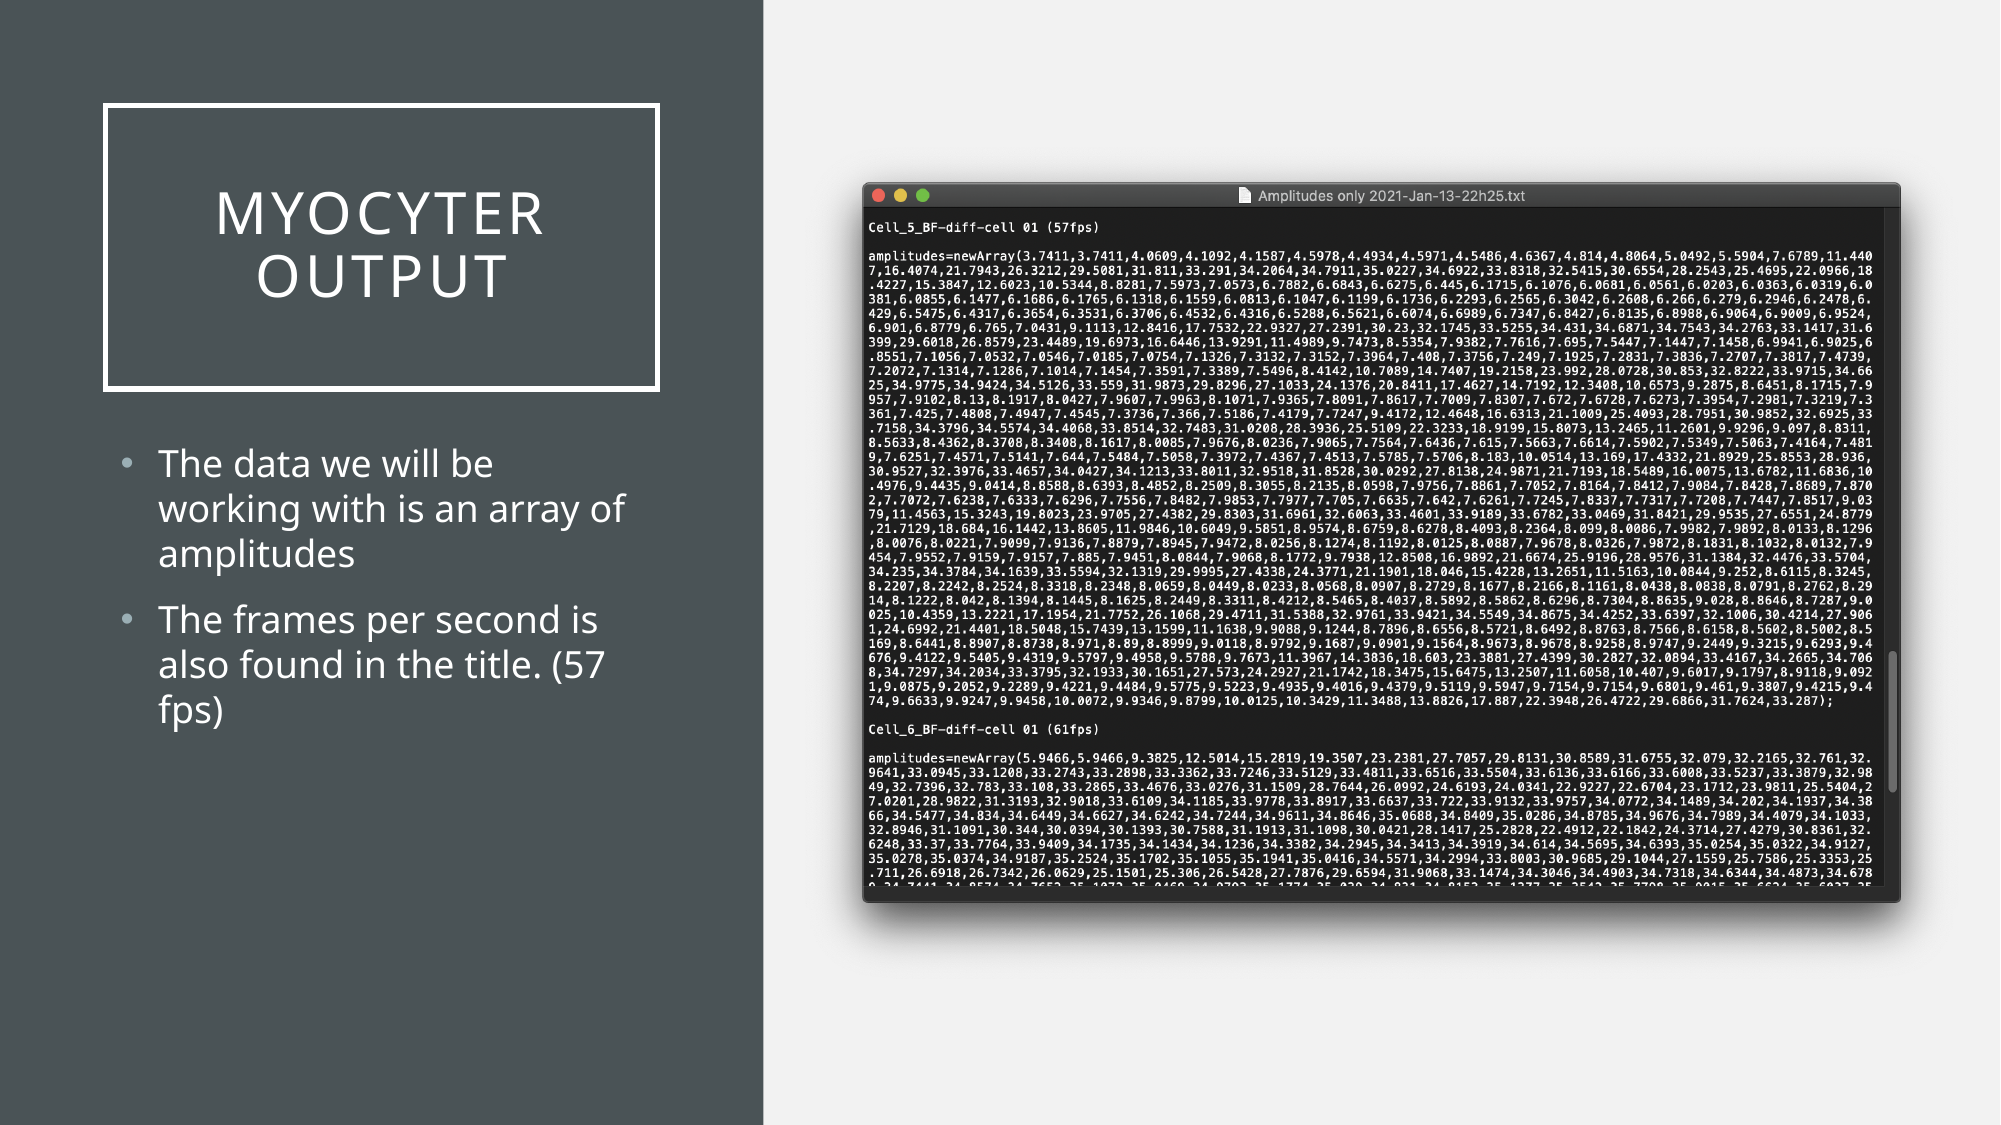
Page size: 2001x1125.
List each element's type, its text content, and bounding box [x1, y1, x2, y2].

text_box [764, 0, 2000, 1125]
title Myocyter output [103, 103, 660, 392]
text_box [0, 0, 764, 1125]
list The data we will be working with is an array of amplitudes The frames per second is also found in the title. (57 fps) [105, 432, 658, 994]
picture [801, 141, 1962, 984]
